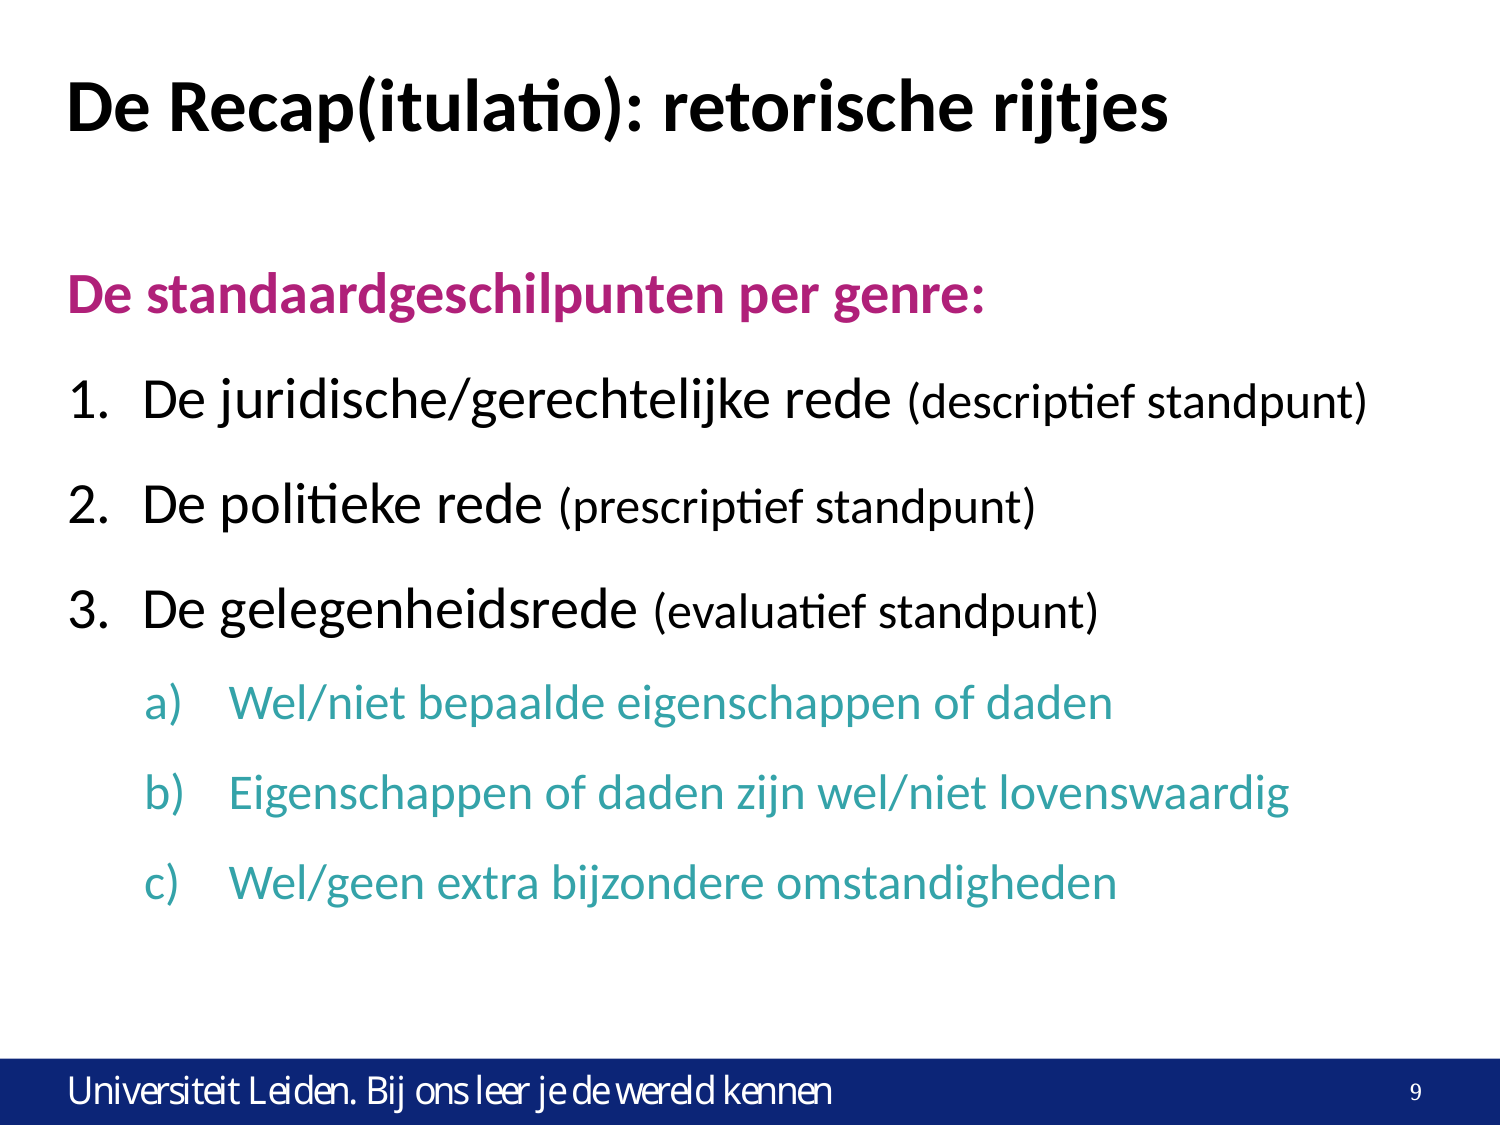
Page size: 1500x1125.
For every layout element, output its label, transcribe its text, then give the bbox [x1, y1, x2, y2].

text_box De standaardgeschilpunten per genre: De juridische/gerechtelijke rede (descriptief standpunt) De politieke rede (prescriptief standpunt) De gelegenheidsrede (evaluatief standpunt) Wel/niet bepaalde eigenschappen of daden Eigenschappen of daden zijn wel/niet lovenswaardig Wel/geen extra bijzondere omstandigheden [67, 219, 1435, 870]
title De Recap(itulatio): retorische rijtjes [66, 66, 1434, 138]
